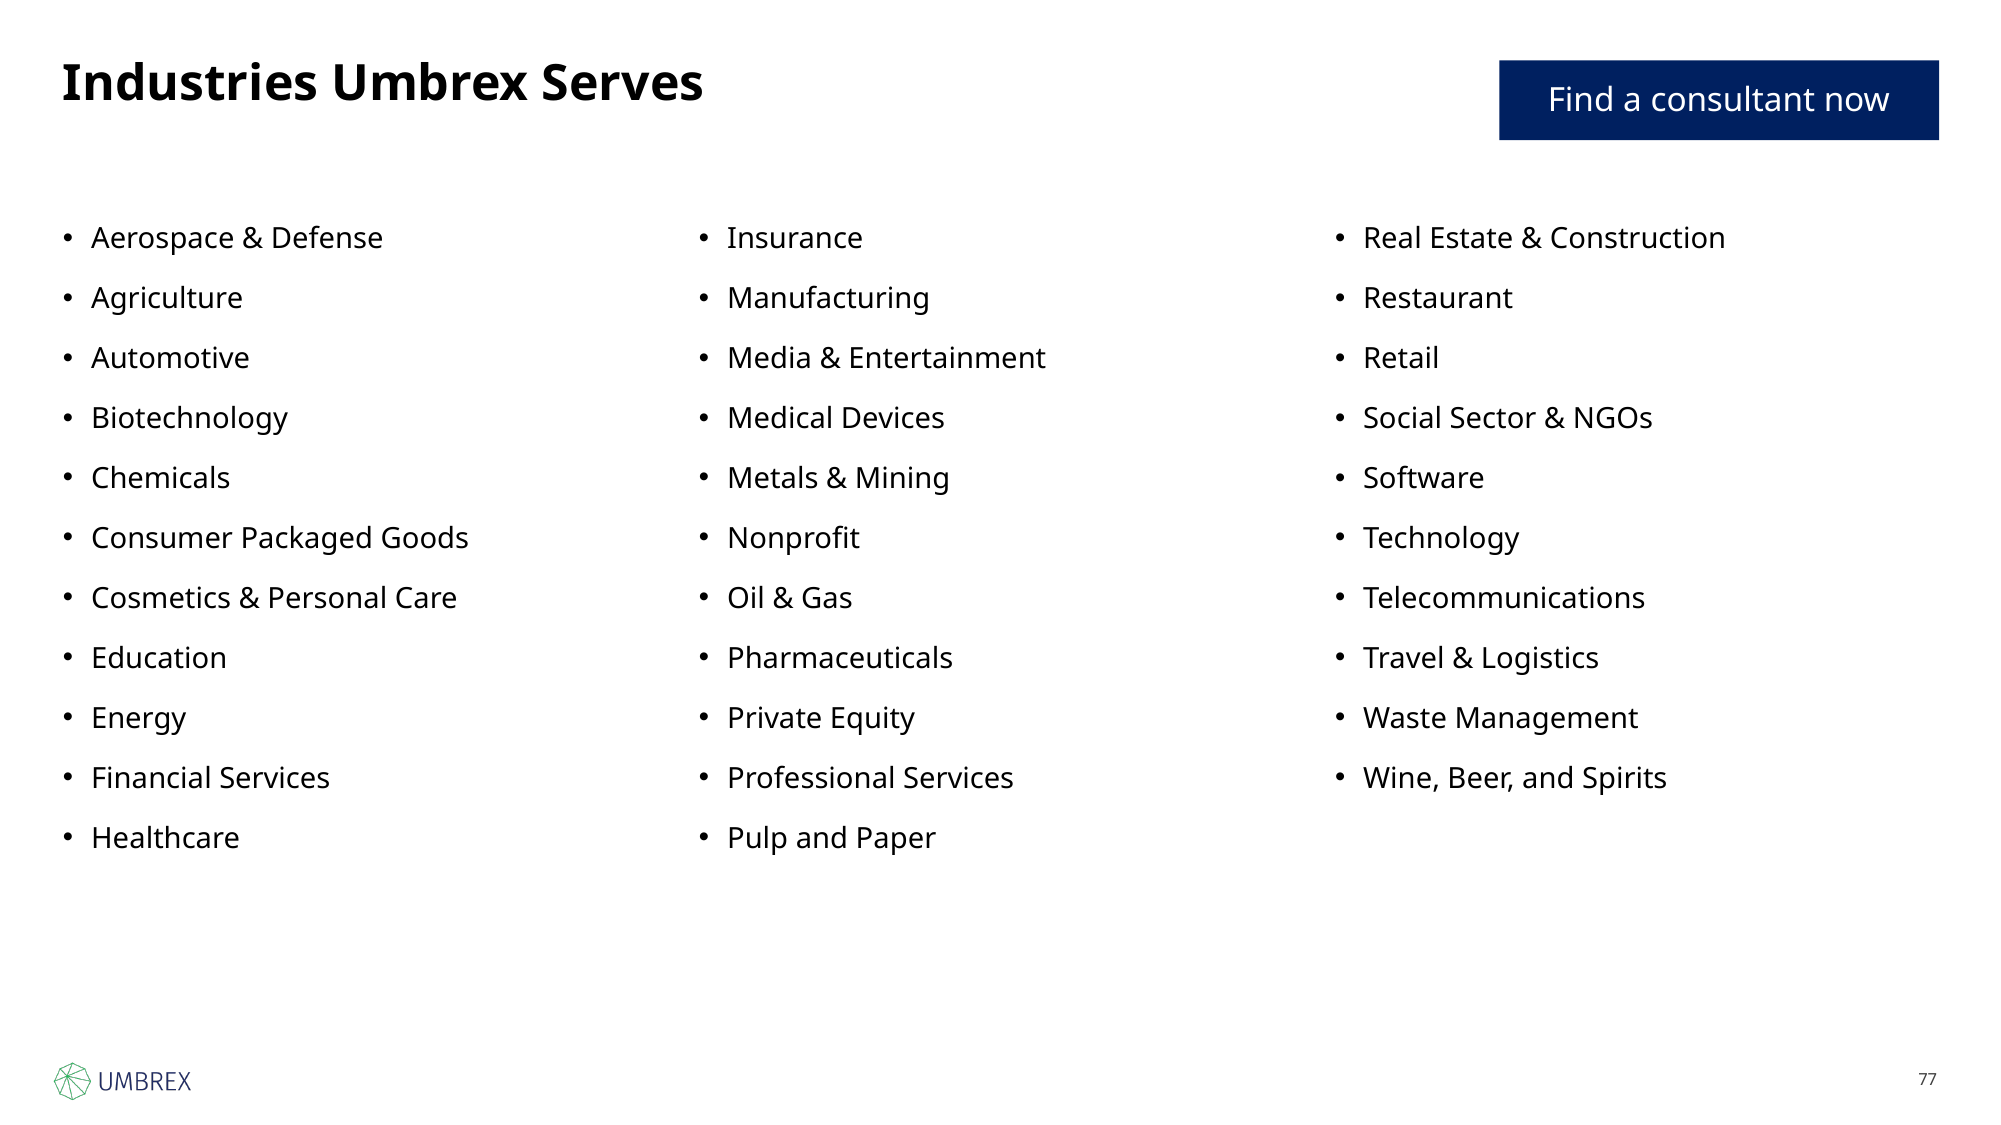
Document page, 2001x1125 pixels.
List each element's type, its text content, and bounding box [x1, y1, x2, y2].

text_box Find a consultant now [1498, 59, 1940, 141]
text_box Aerospace & Defense Agriculture Automotive Biotechnology Chemicals Consumer Packaged Goods Cosmetics & Personal Care Education Energy Financial Services Healthcare [62, 219, 667, 854]
text_box Real Estate & Construction Restaurant Retail Social Sector & NGOs Software Technology Telecommunications Travel & Logistics Waste Management Wine, Beer, and Spirits [1335, 219, 1939, 795]
text_box Insurance Manufacturing Media & Entertainment Medical Devices Metals & Mining Nonprofit Oil & Gas Pharmaceuticals Private Equity Professional Services Pulp and Paper [698, 219, 1303, 854]
text_box [19, 1049, 317, 1117]
title Industries Umbrex Serves [63, 62, 1937, 143]
picture [52, 1061, 204, 1103]
